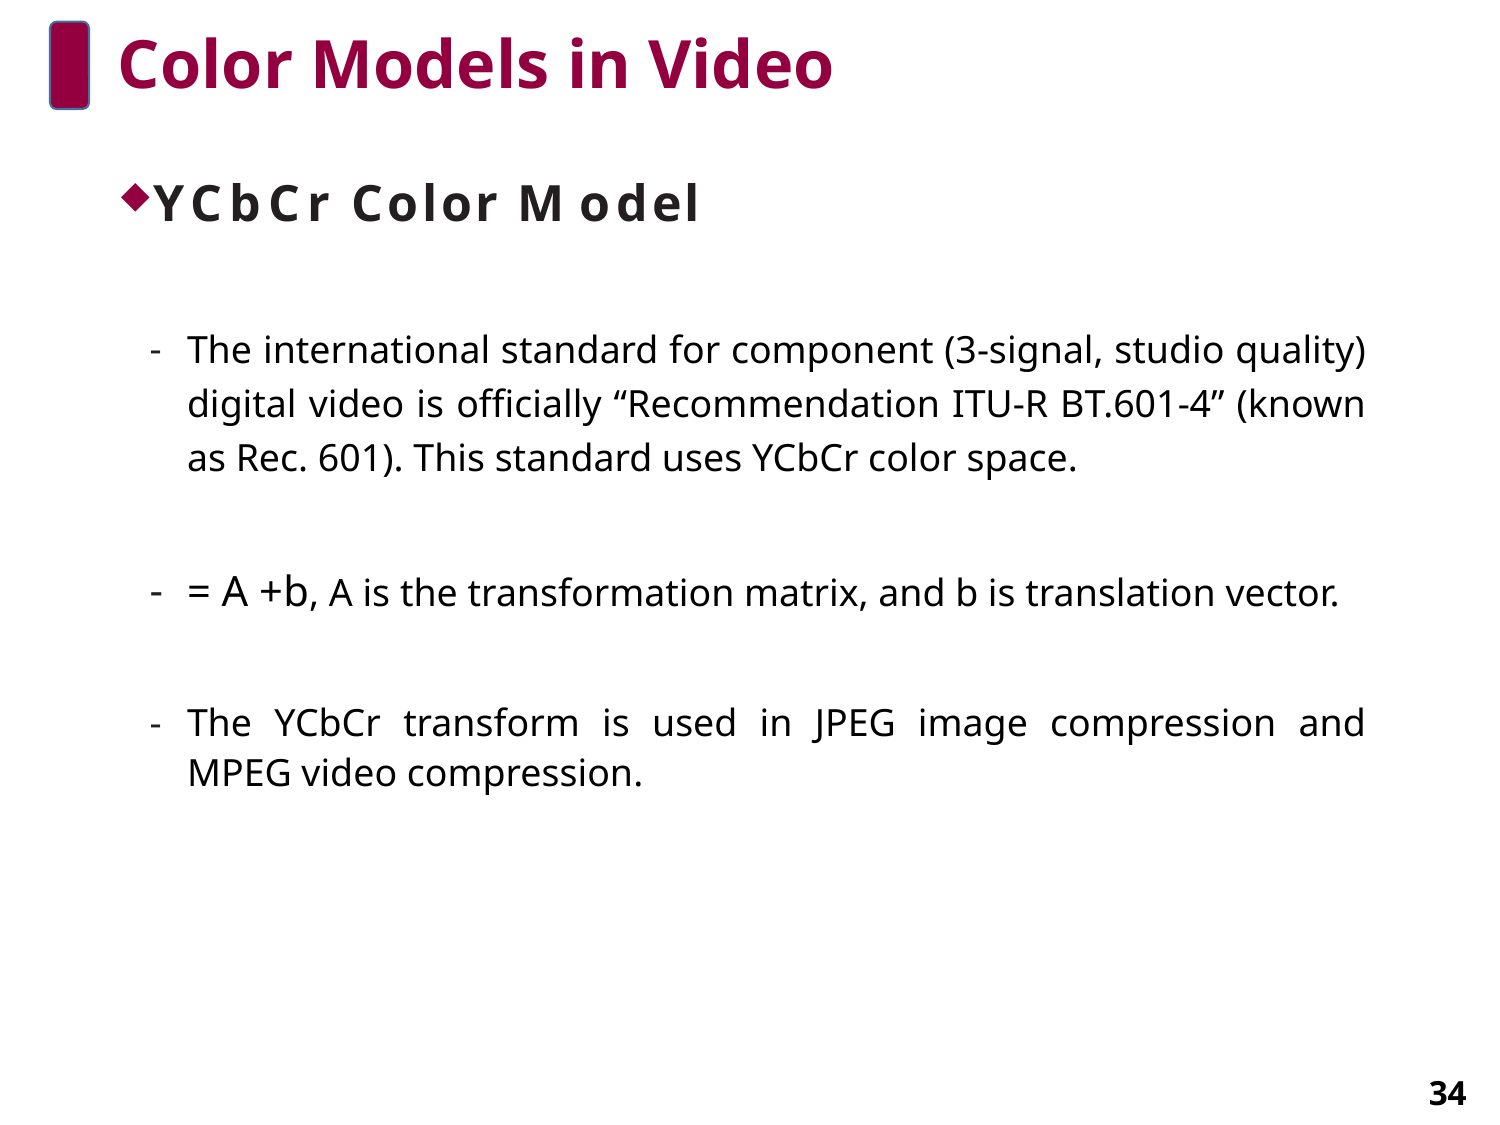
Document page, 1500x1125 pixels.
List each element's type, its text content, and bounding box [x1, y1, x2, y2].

slide_number 34 [1384, 1065, 1500, 1125]
title Color Models in Video [103, 23, 1397, 111]
